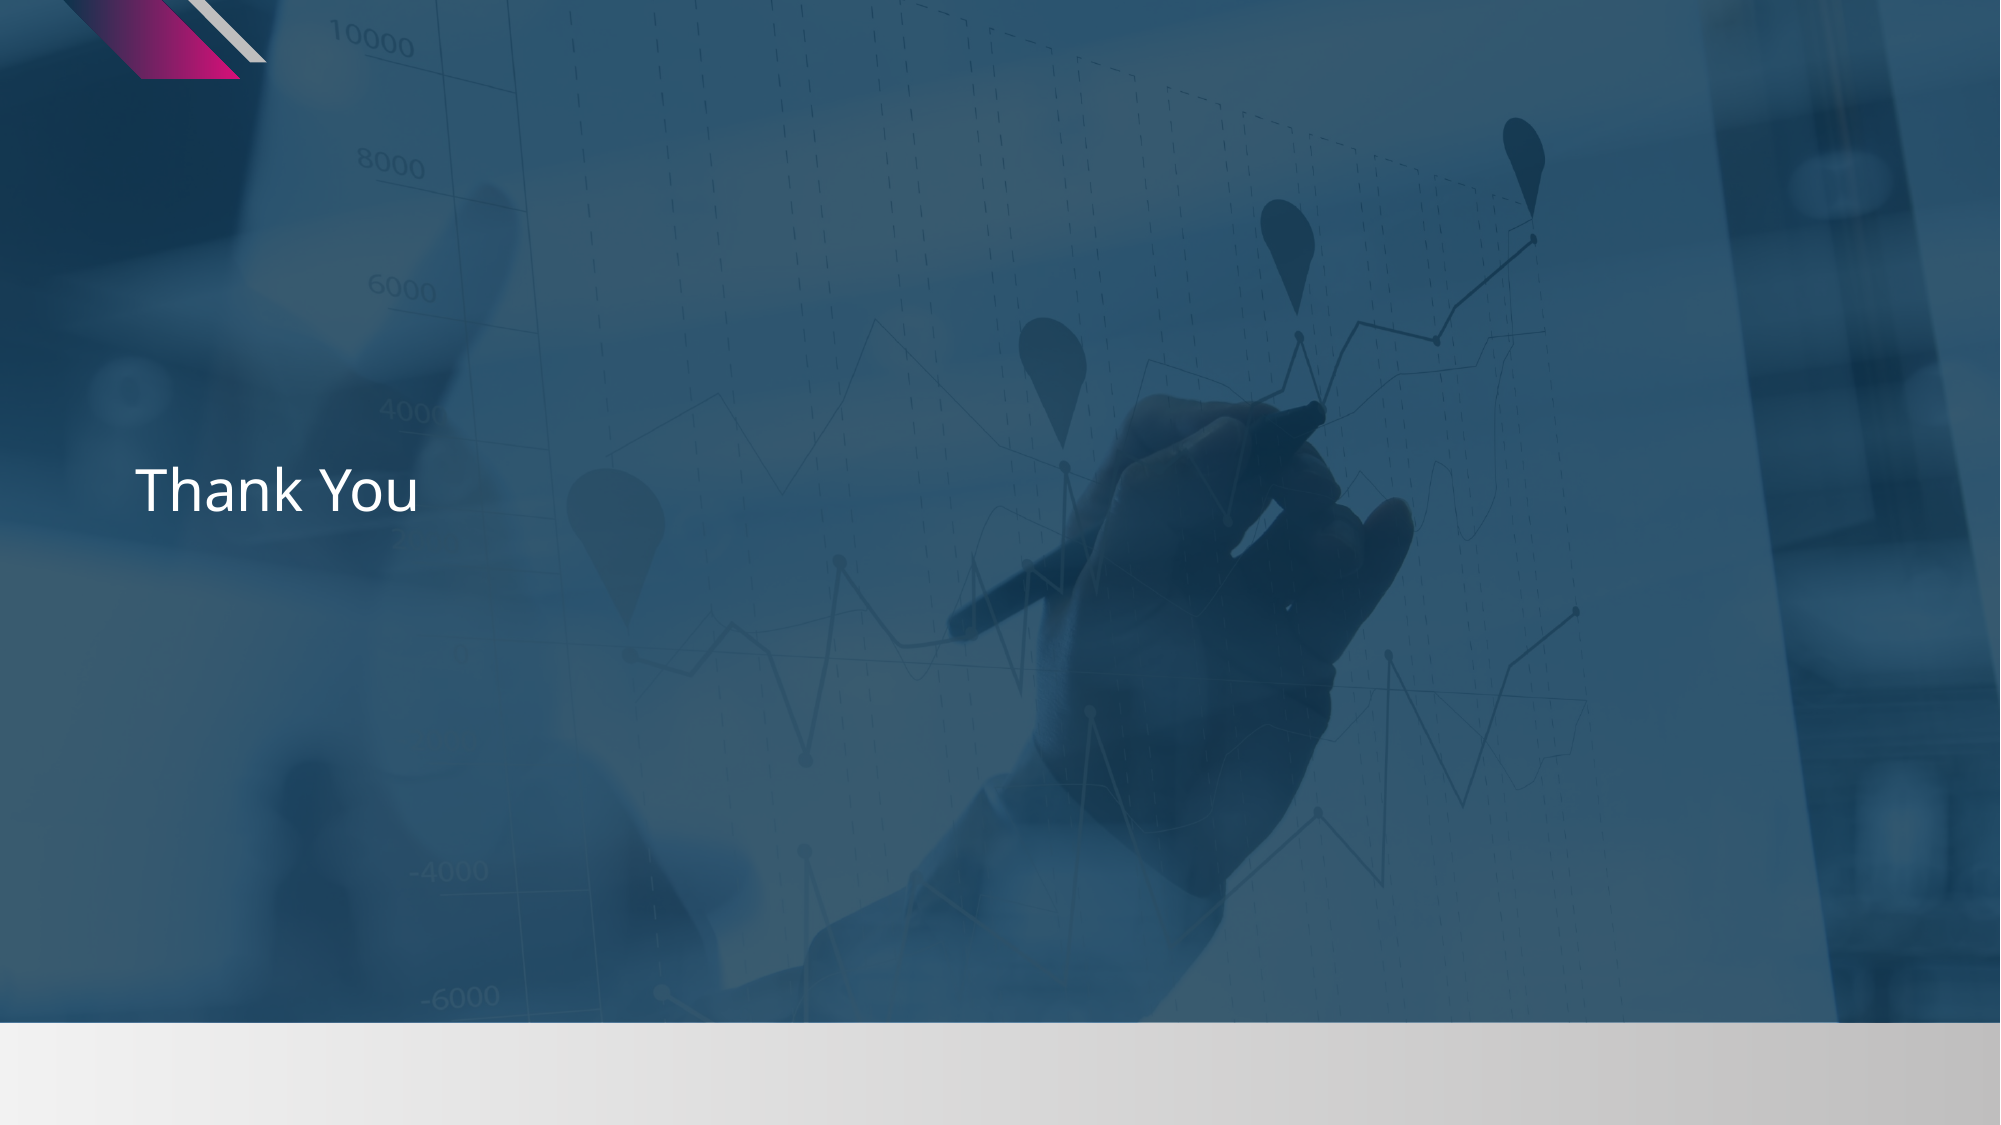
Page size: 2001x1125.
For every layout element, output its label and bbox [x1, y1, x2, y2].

text_box [63, 0, 267, 80]
picture [0, 0, 2000, 1023]
